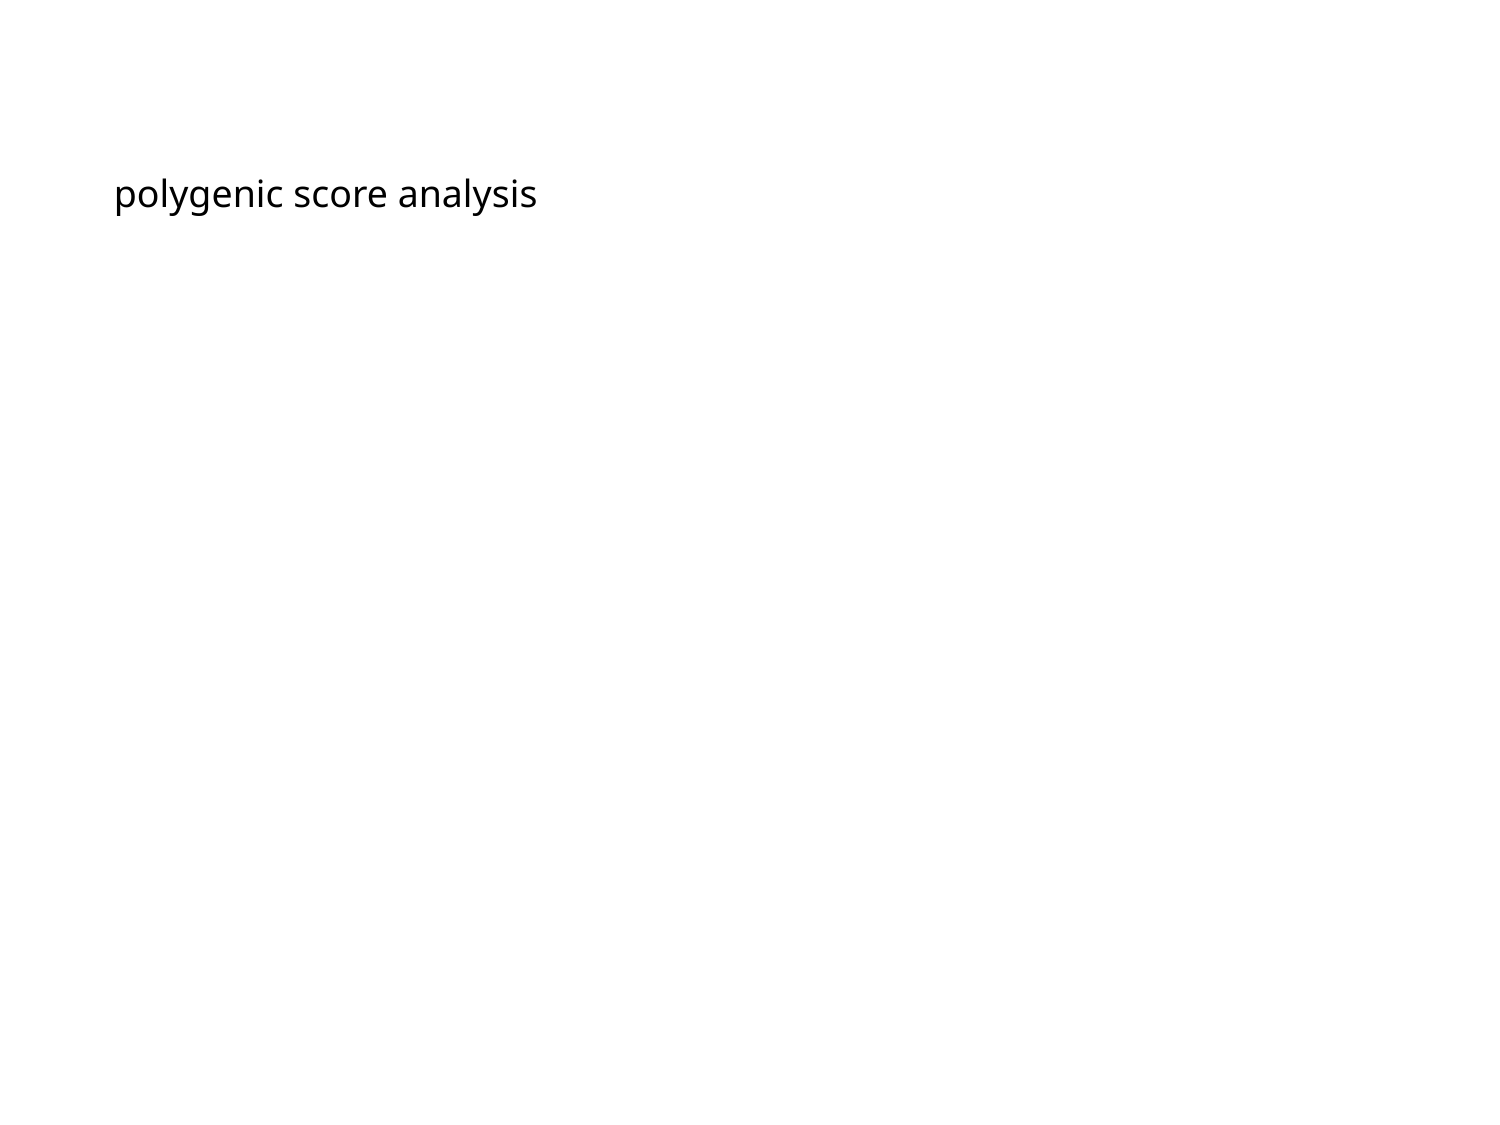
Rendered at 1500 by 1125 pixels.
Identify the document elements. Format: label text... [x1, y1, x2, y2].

text_box polygenic score analysis [99, 163, 553, 223]
